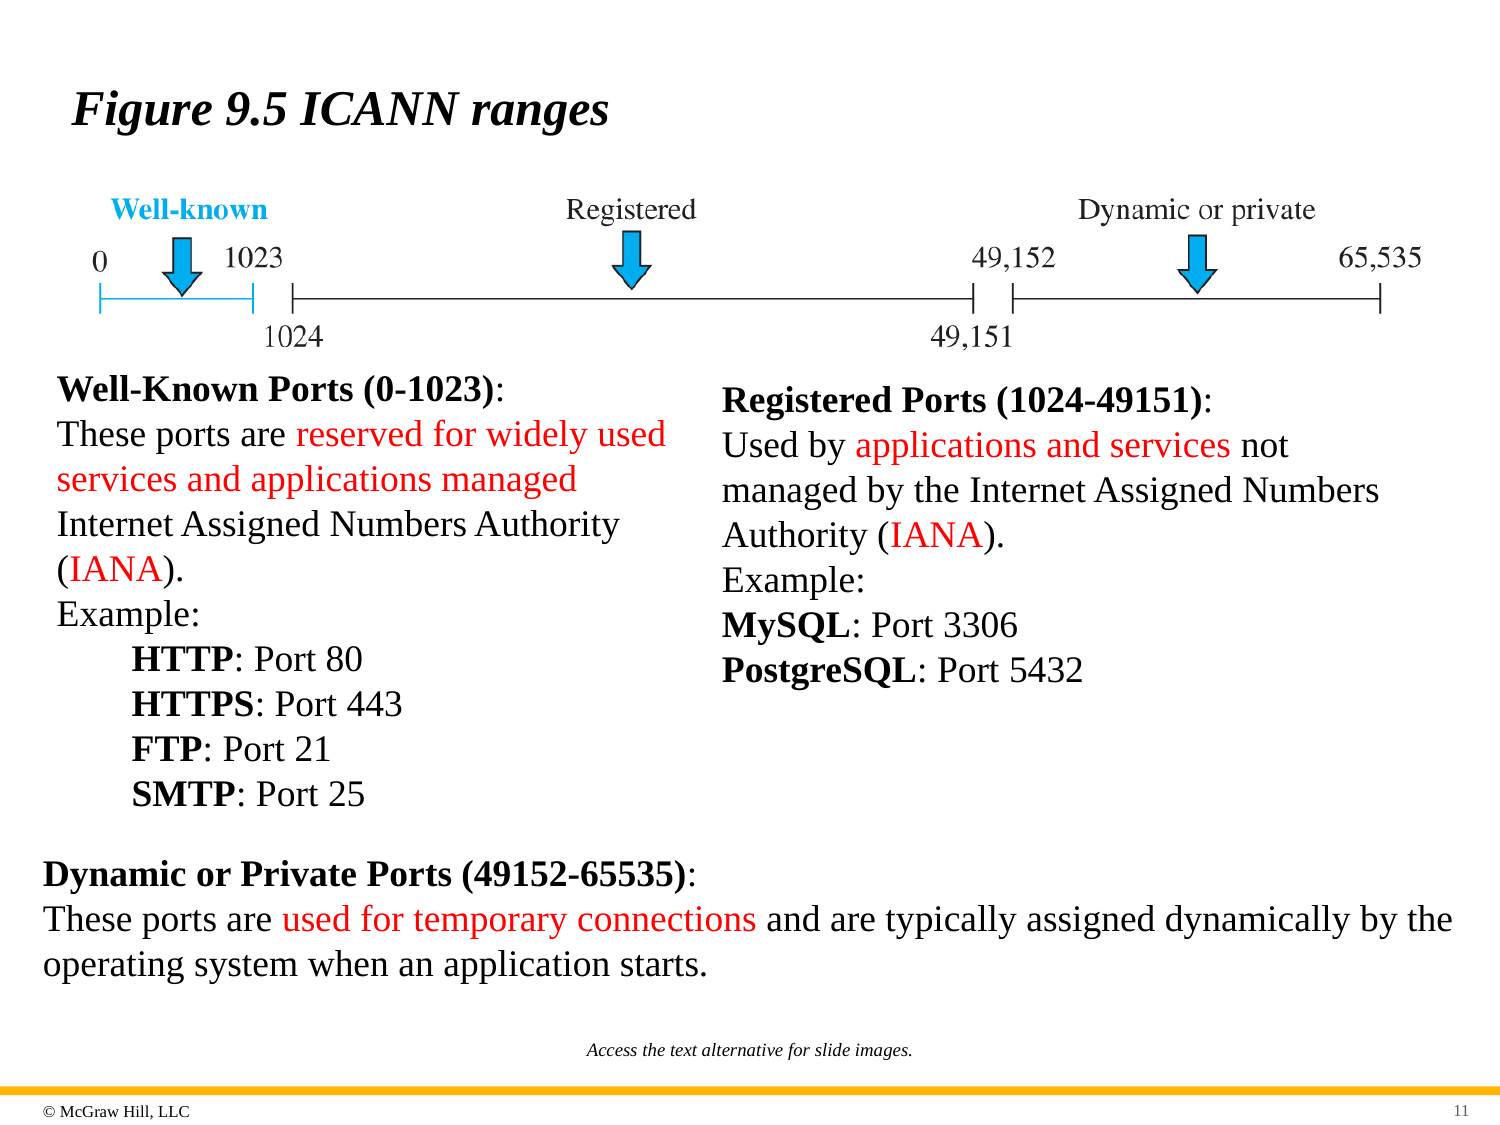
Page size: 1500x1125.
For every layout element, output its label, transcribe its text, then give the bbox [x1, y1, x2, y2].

text_box Well-Known Ports (0-1023): These ports are reserved for widely used services and applications managed Internet Assigned Numbers Authority (IANA). Example: HTTP: Port 80 HTTPS: Port 443 FTP: Port 21 SMTP: Port 25 [41, 356, 688, 821]
title Figure 9.5 ICANN ranges [56, 50, 1444, 162]
picture [91, 193, 1422, 359]
text_box Dynamic or Private Ports (49152-65535): These ports are used for temporary connections and are typically assigned dynamically by the operating system when an application starts. [28, 841, 1500, 991]
list Access the text alternative for slide images. [525, 1033, 975, 1066]
text_box Registered Ports (1024-49151): Used by applications and services not managed by the Internet Assigned Numbers Authority (IANA). Example: MySQL: Port 3306 PostgreSQL: Port 5432 [707, 368, 1406, 698]
slide_number 11 [1418, 1096, 1477, 1123]
